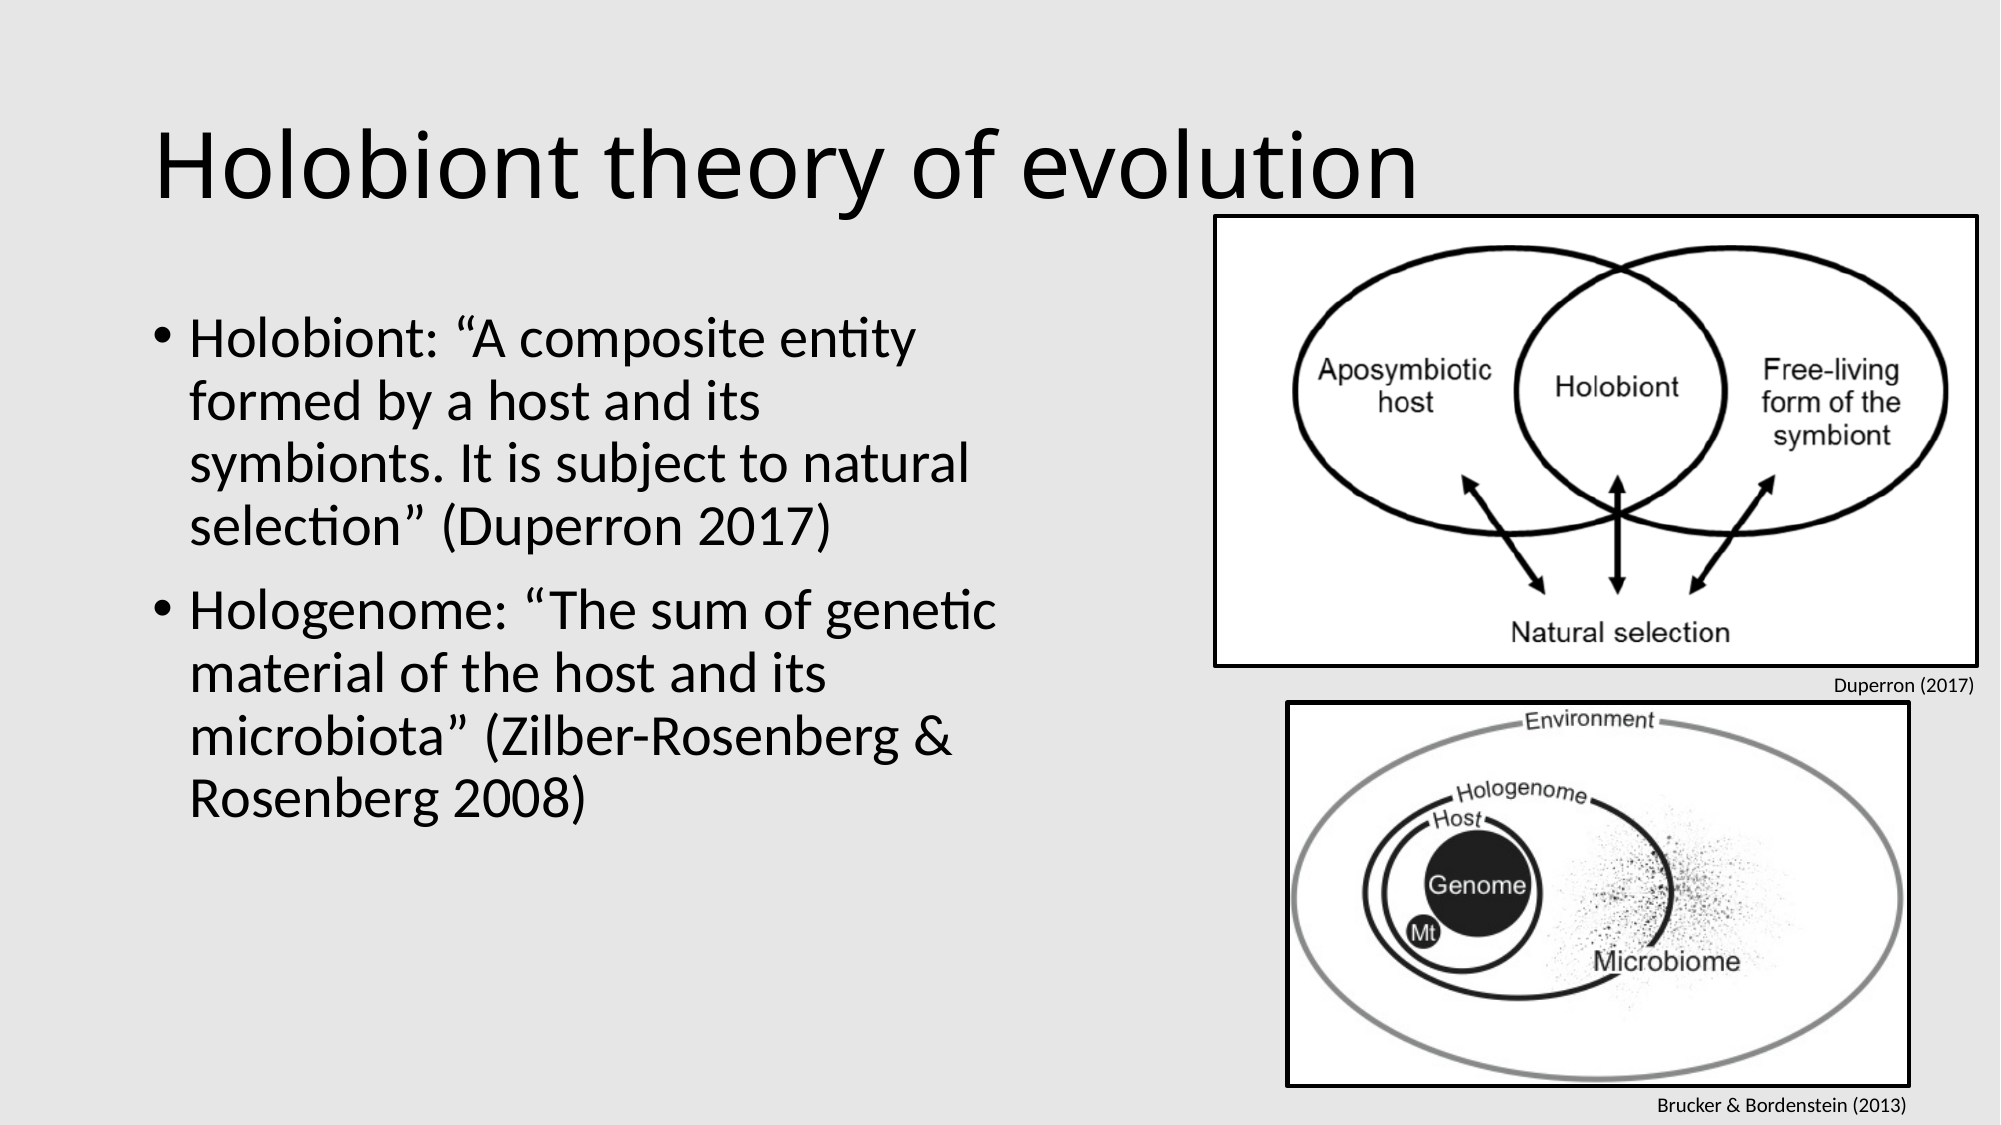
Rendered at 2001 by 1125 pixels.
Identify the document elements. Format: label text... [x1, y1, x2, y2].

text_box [1217, 218, 2000, 705]
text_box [1289, 704, 1949, 1125]
title Holobiont theory of evolution [137, 59, 1863, 278]
list Holobiont: “A composite entity formed by a host and its symbionts. It is subject to natural selection” (Duperron 2017) Hologenome: “The sum of genetic material of the host and its microbiota” (Zilber-Rosenberg & Rosenberg 2008) [137, 299, 1046, 1014]
